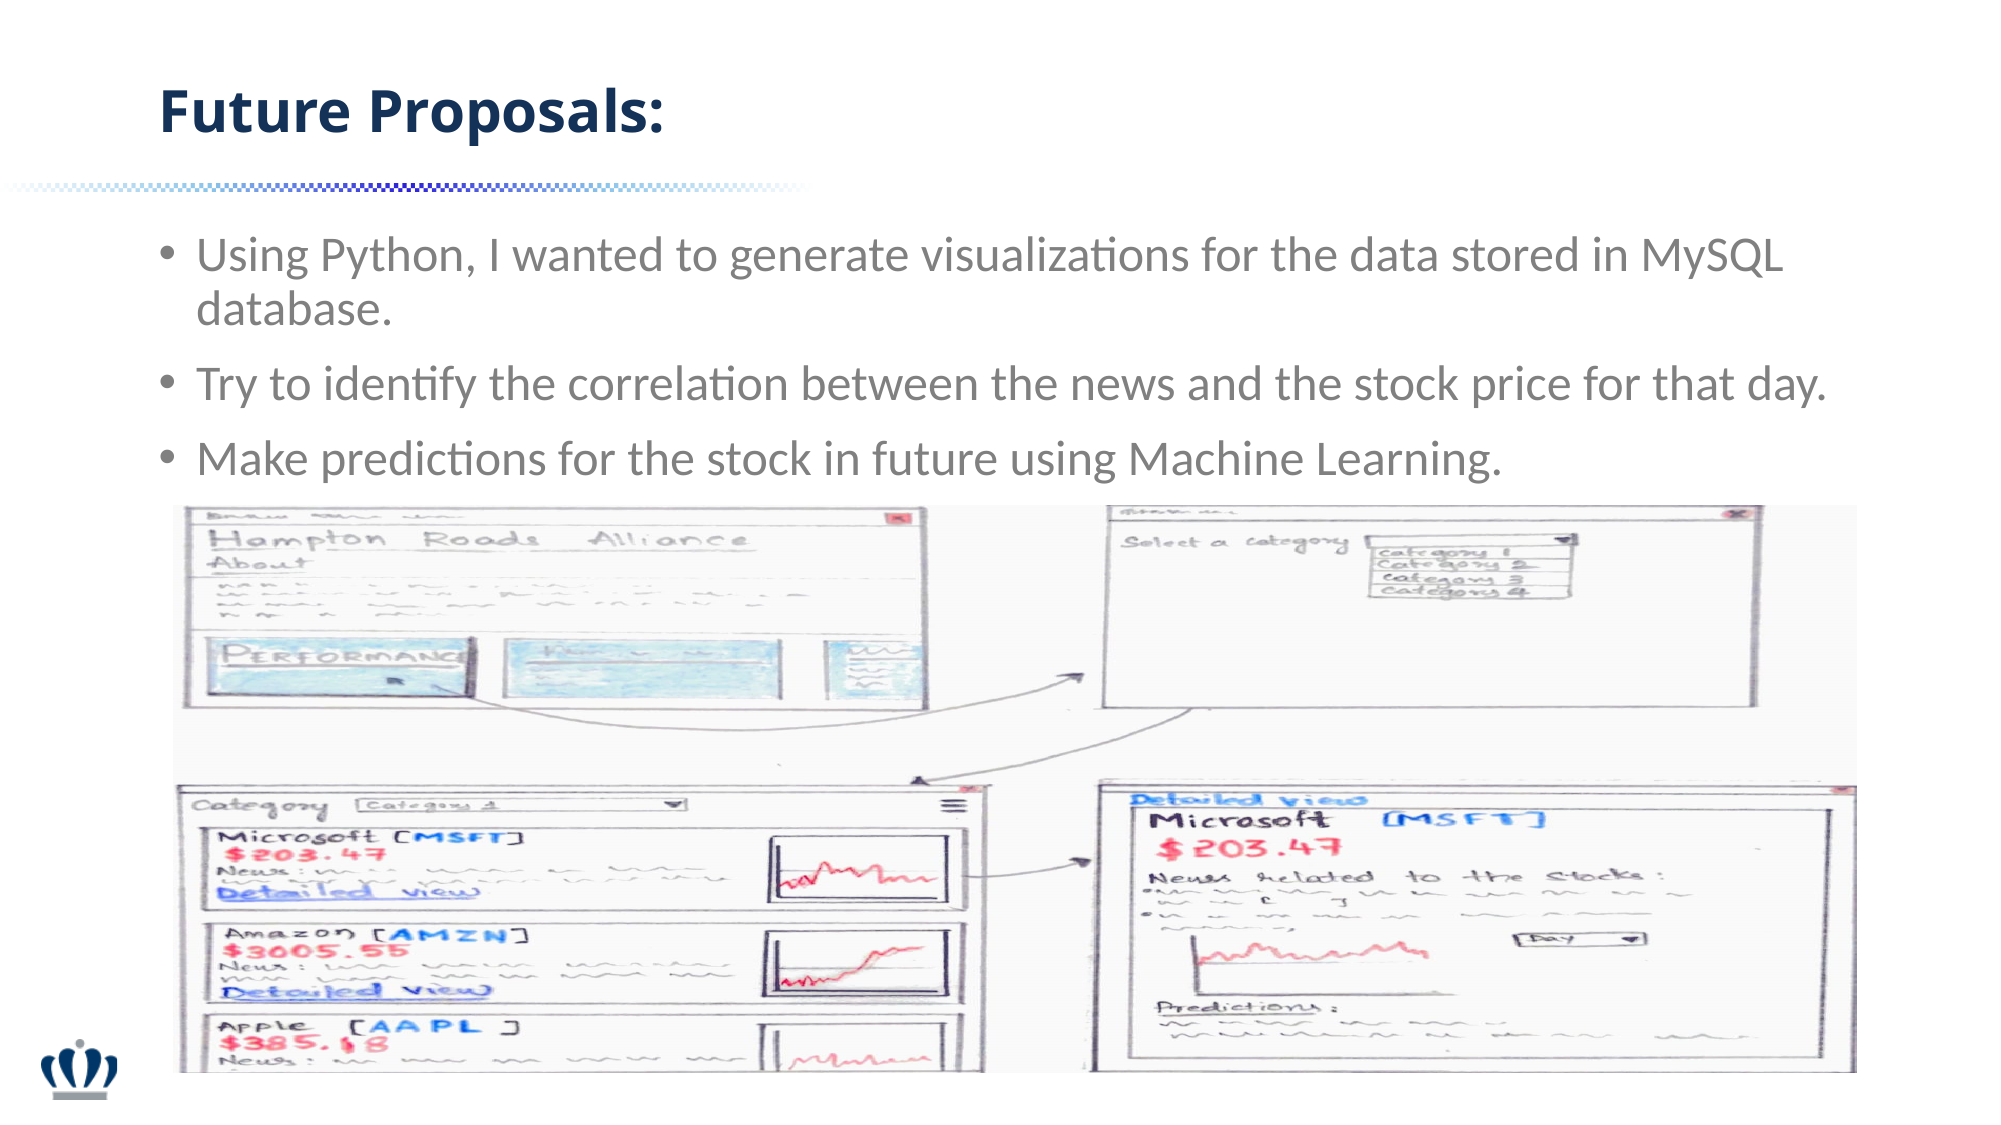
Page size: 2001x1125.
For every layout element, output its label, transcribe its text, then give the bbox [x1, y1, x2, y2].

picture [172, 505, 1857, 1073]
list Using Python, I wanted to generate visualizations for the data stored in MySQL database. Try to identify the correlation between the news and the stock price for that day. Make predictions for the stock in future using Machine Learning. [143, 221, 1930, 1071]
list Future Proposals: [143, 75, 1007, 220]
